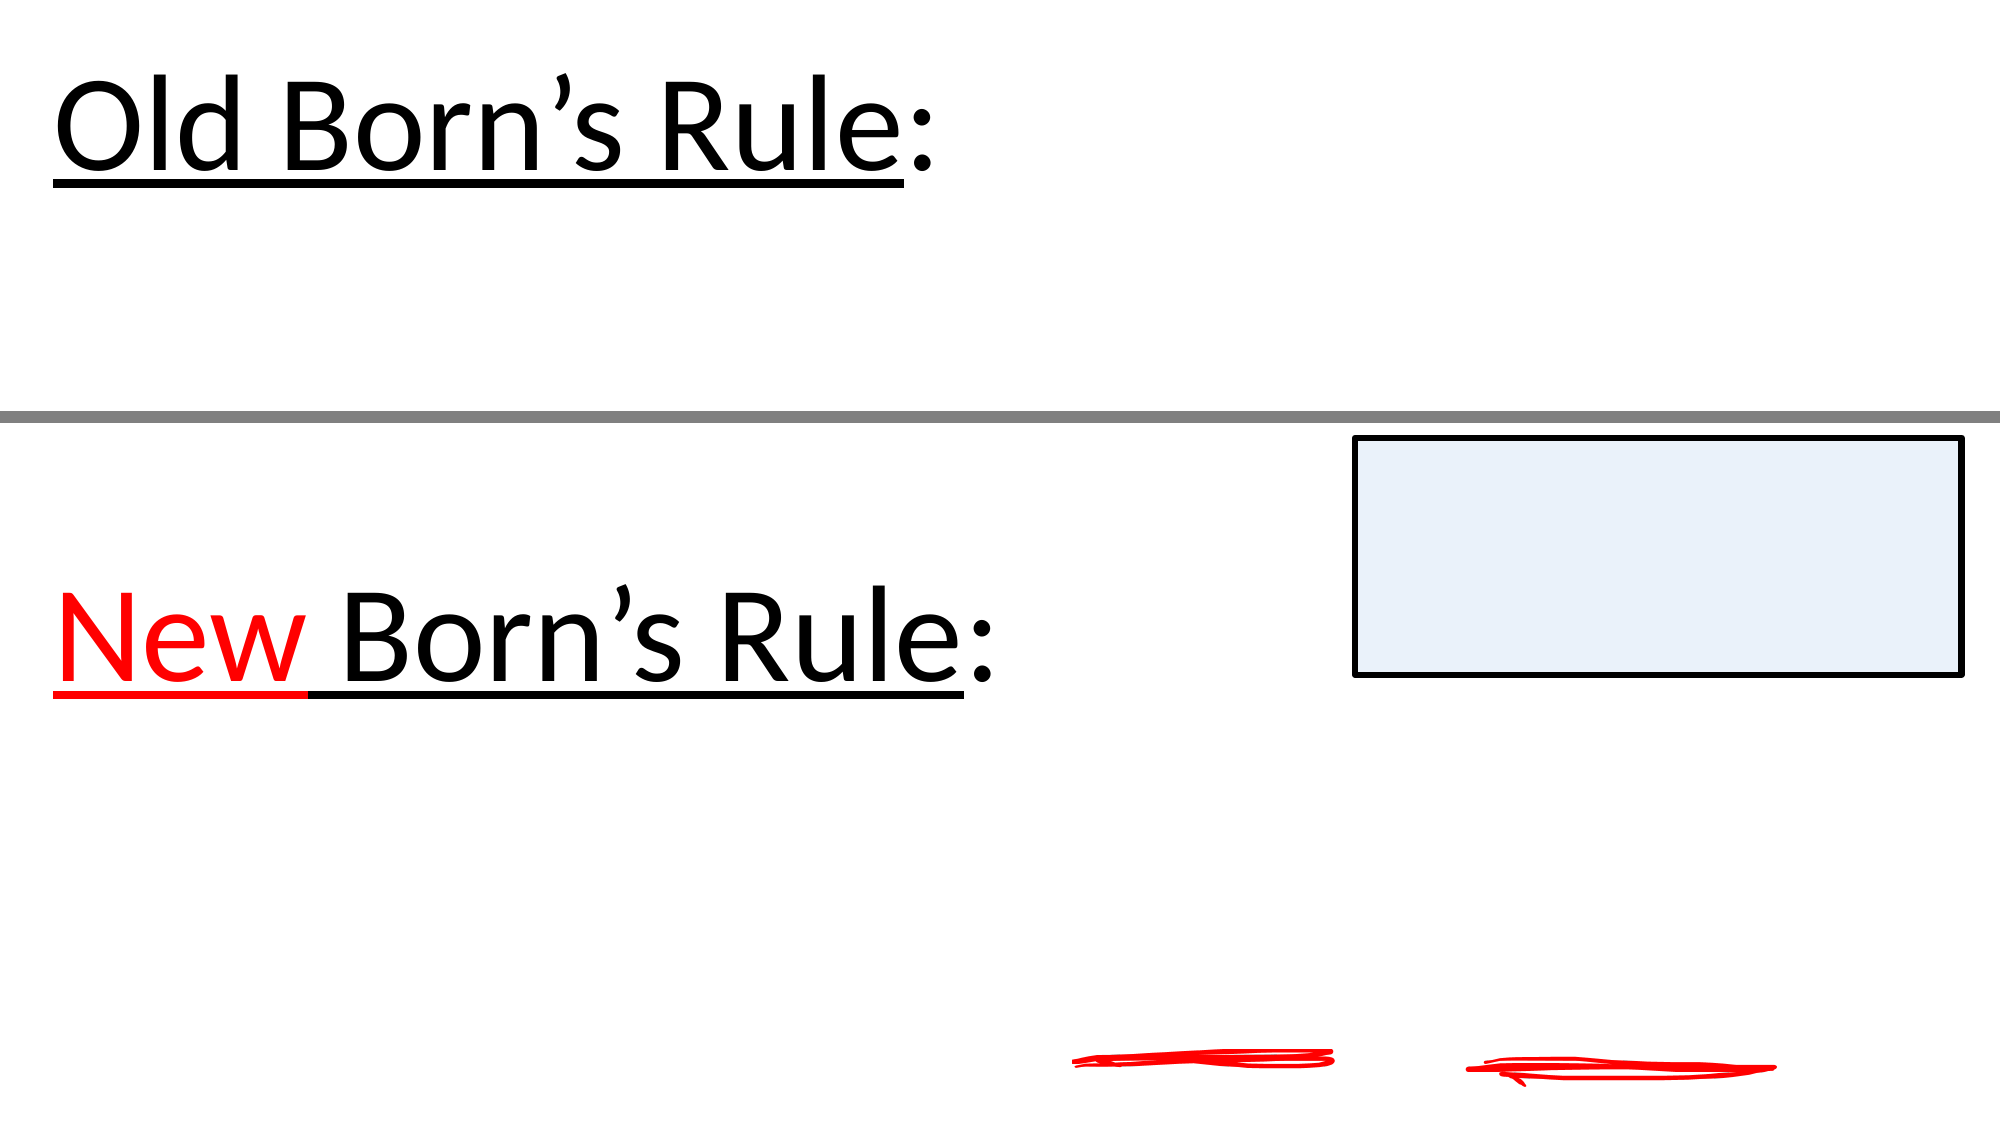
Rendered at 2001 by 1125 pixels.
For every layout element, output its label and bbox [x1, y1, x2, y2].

picture [1072, 1049, 1786, 1096]
